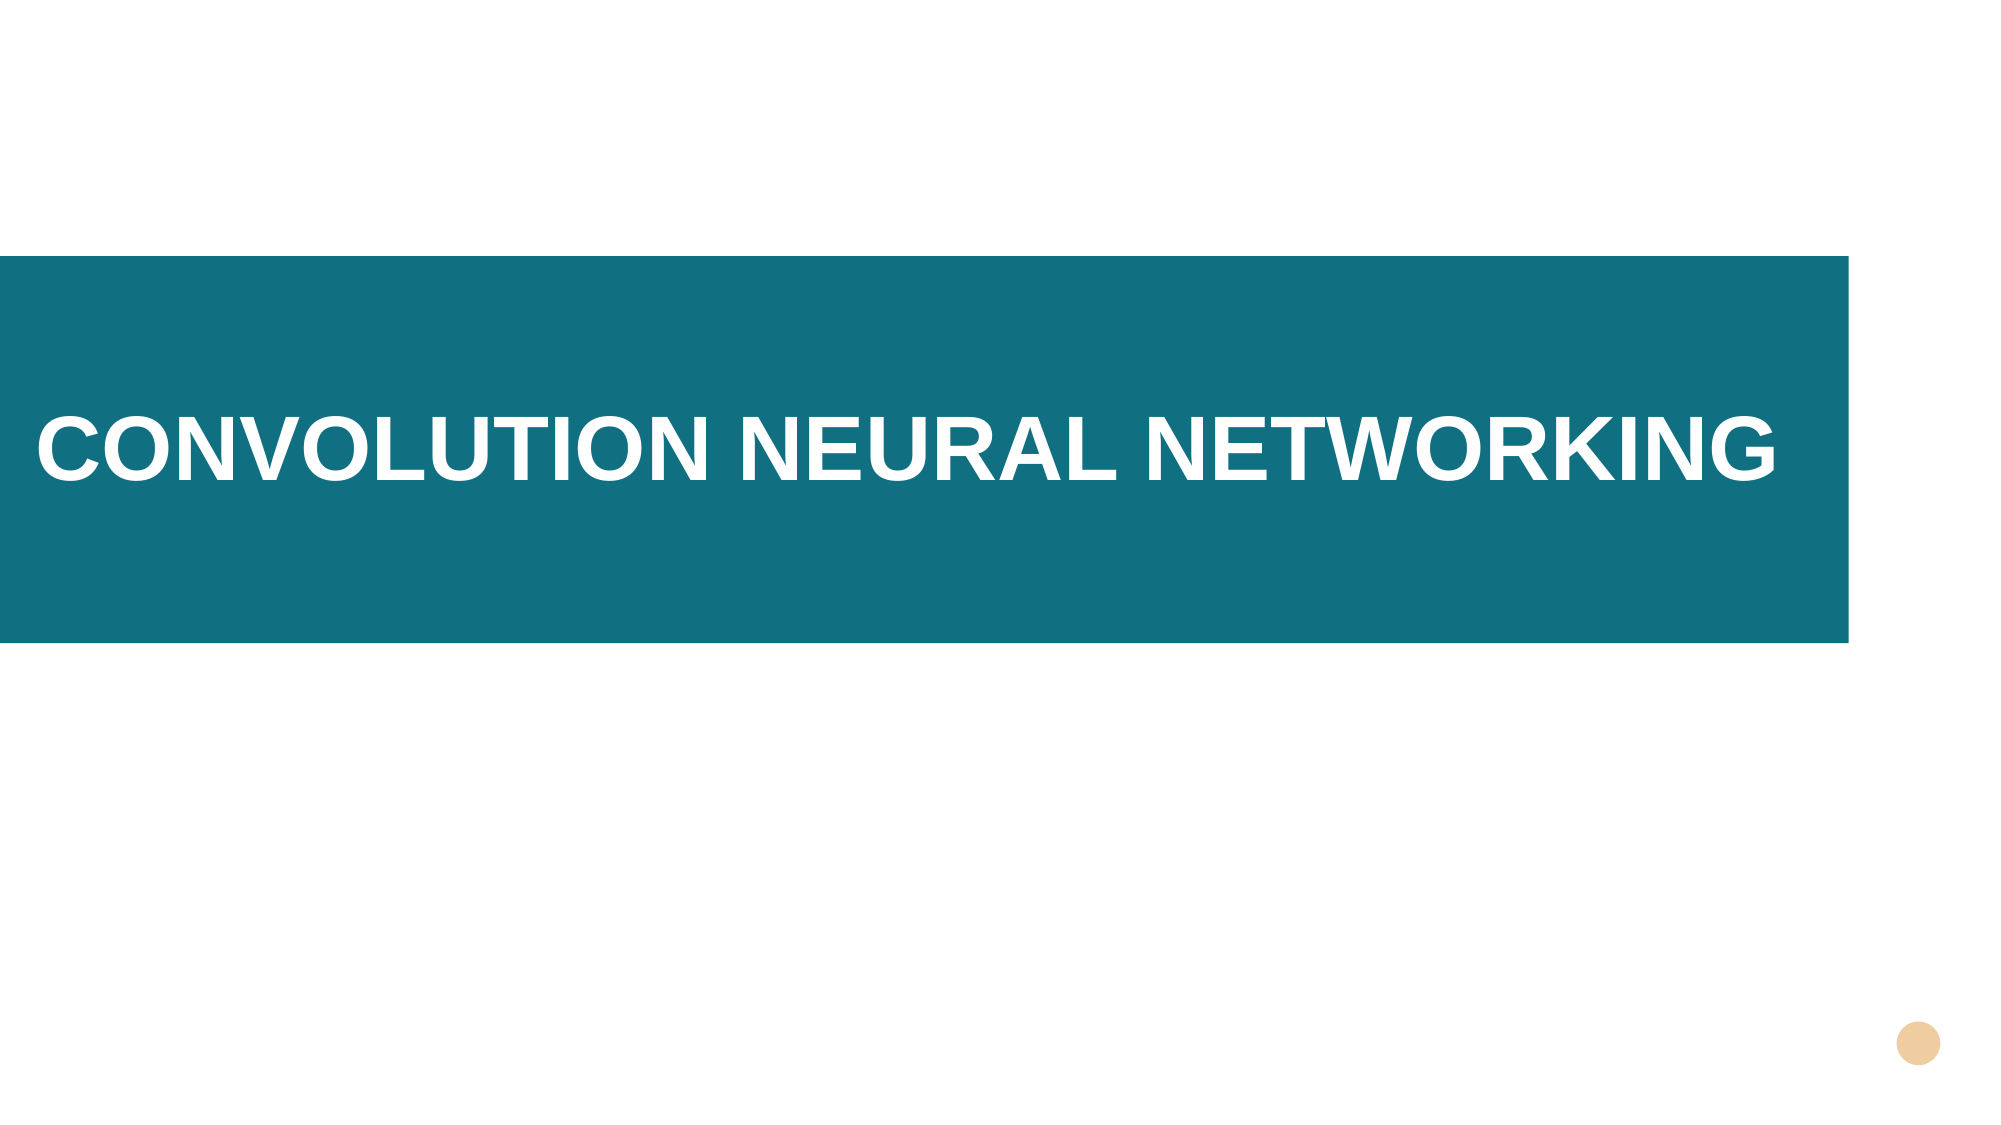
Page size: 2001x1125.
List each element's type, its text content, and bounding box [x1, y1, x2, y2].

text_box CONVOLUTION NEURAL NETWORKING [20, 381, 1853, 506]
